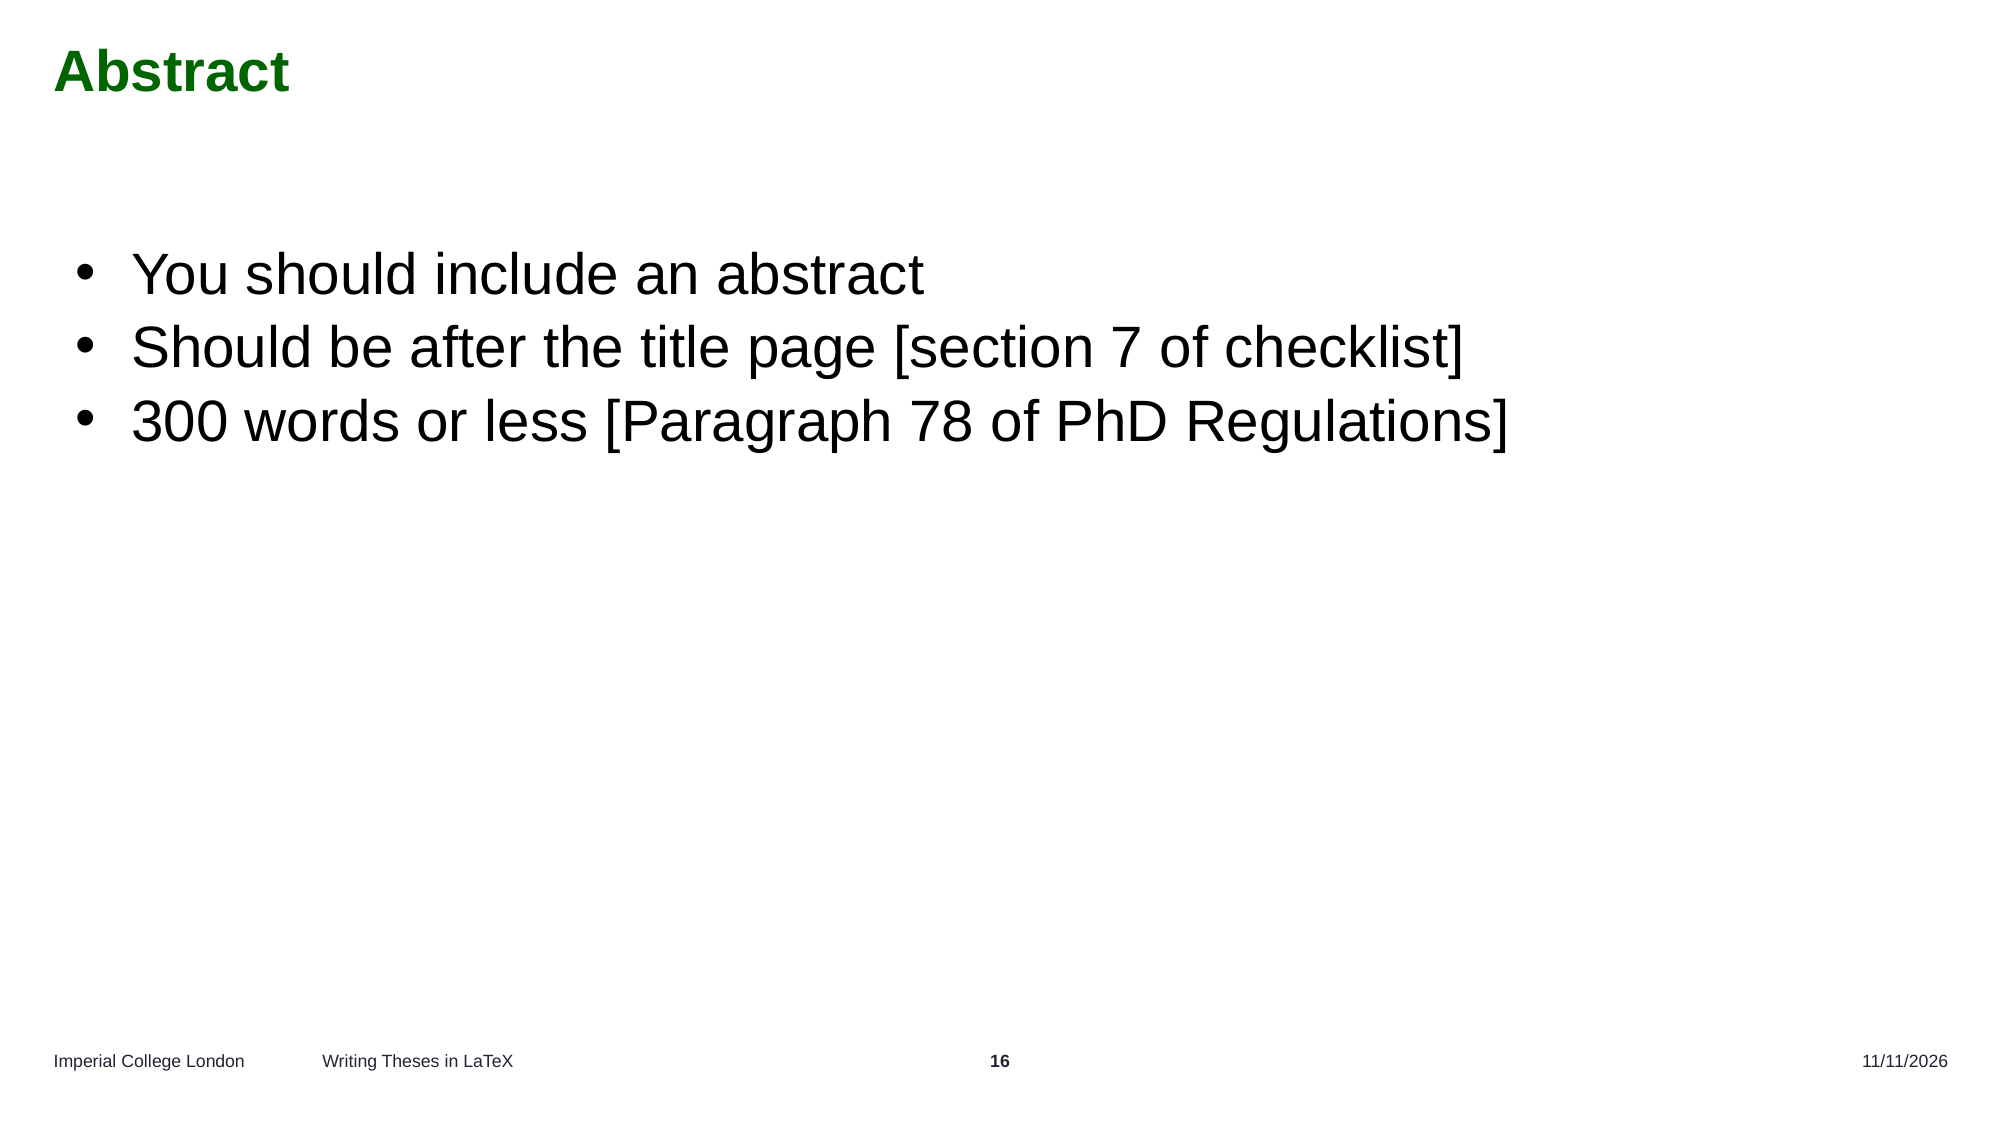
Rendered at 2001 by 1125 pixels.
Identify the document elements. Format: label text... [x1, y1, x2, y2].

title Abstract [53, 41, 1947, 104]
text_box You should include an abstract Should be after the title page [section 7 of checklist] 300 words or less [Paragraph 78 of PhD Regulations] [74, 232, 1932, 975]
slide_number 16 [973, 1048, 1027, 1072]
footer Writing Theses in LaTeX [322, 1048, 884, 1072]
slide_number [1745, 1048, 1948, 1072]
